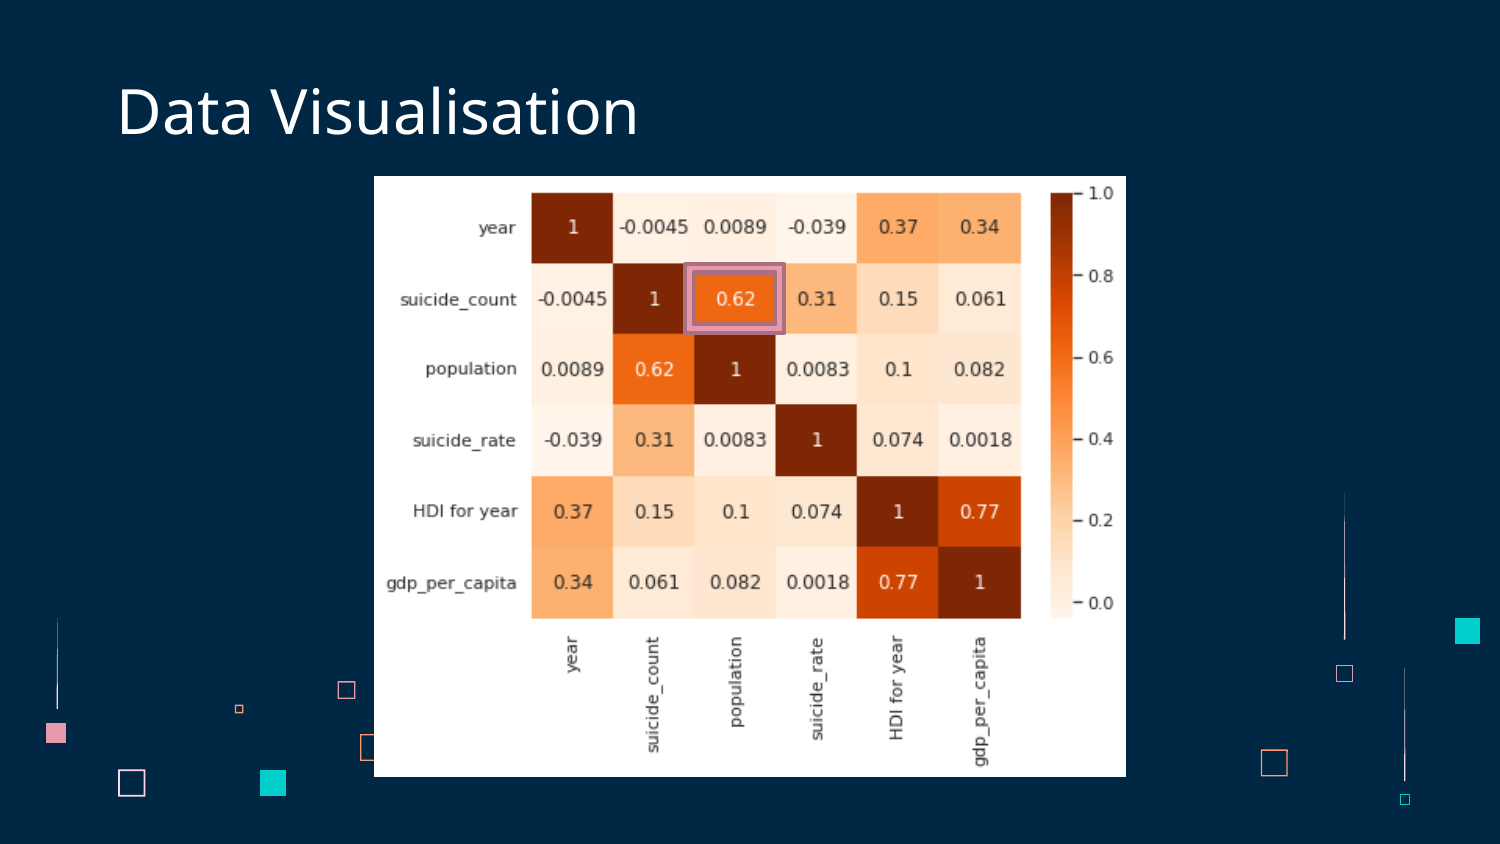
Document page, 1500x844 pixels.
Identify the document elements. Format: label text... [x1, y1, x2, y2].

title Data Visualisation [101, 67, 798, 163]
picture [373, 175, 1126, 777]
